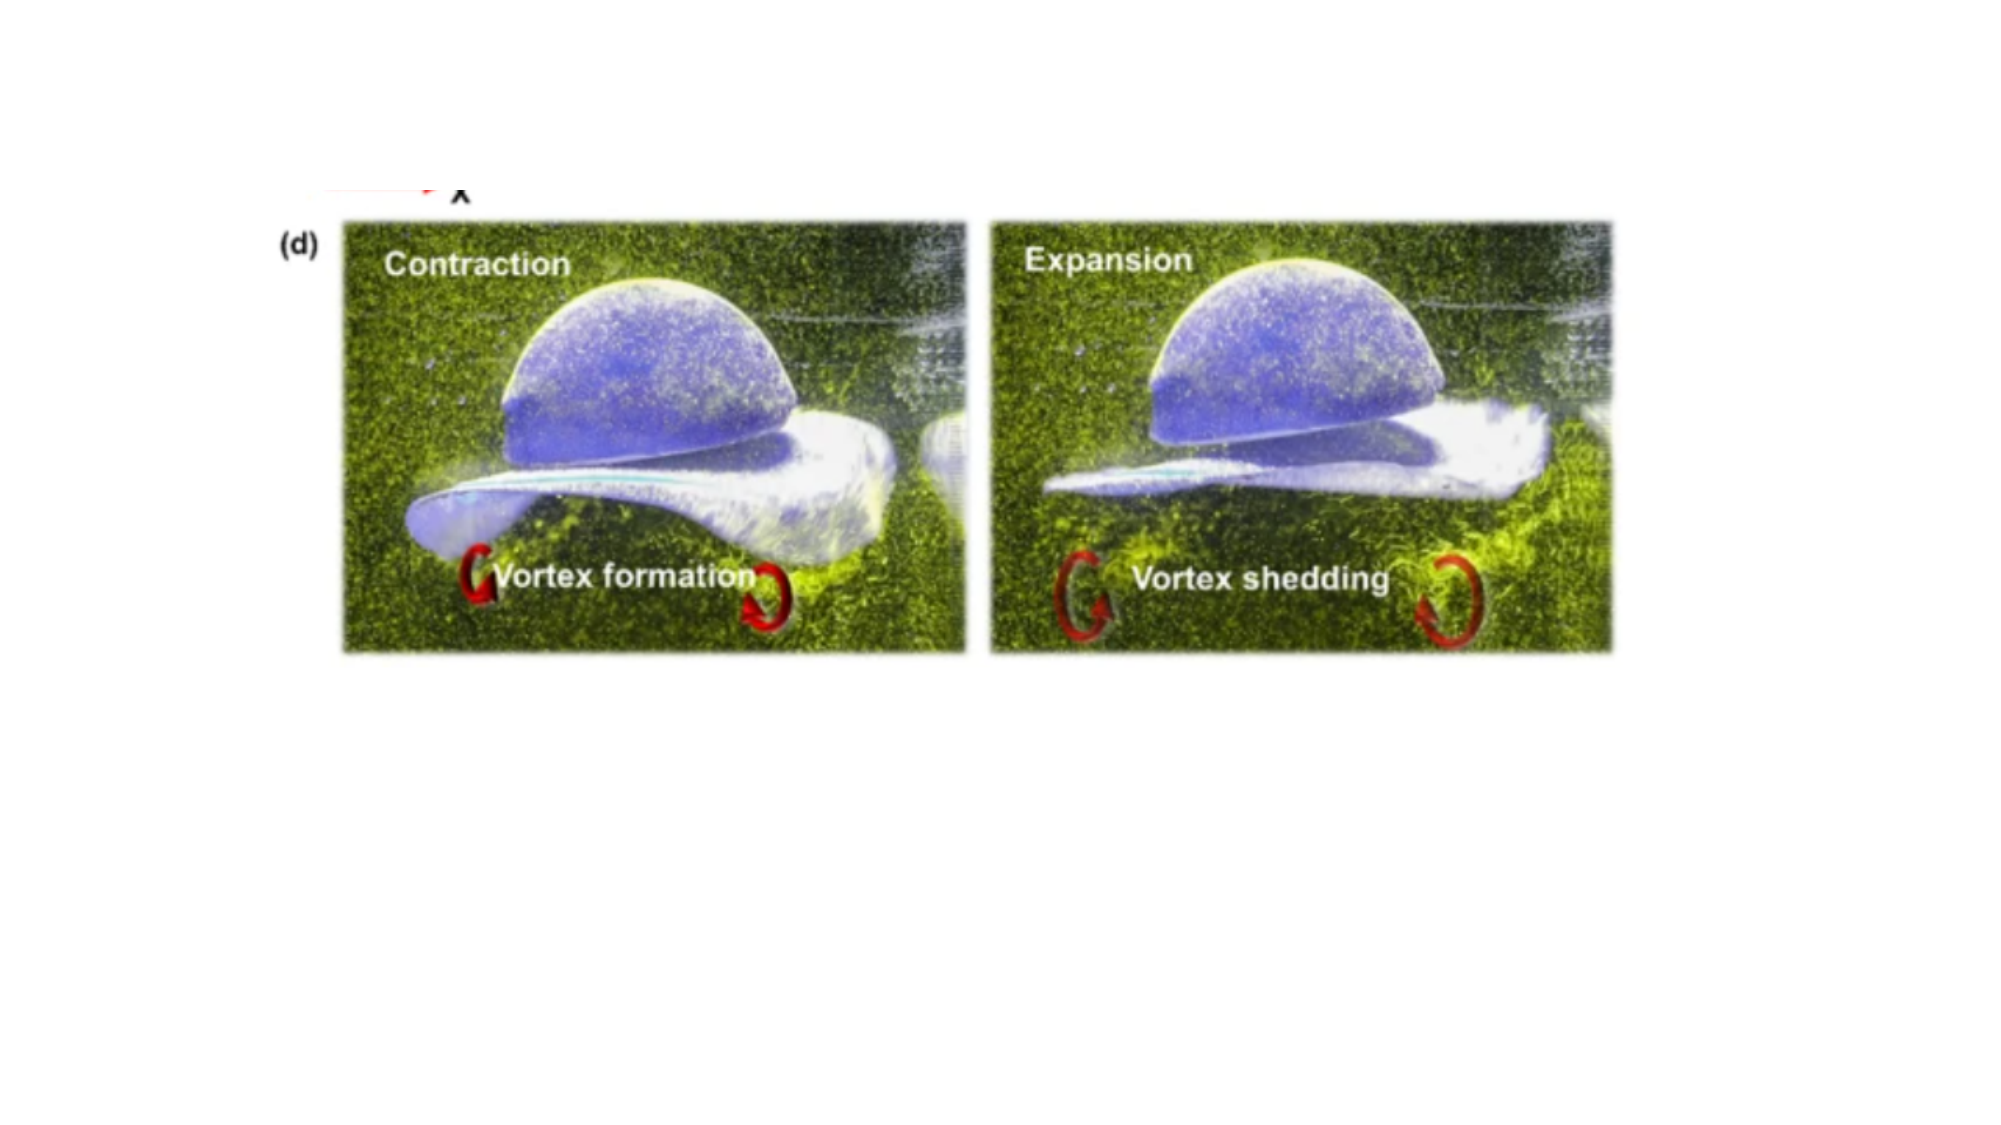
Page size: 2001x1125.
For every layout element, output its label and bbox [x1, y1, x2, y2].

picture [270, 189, 1672, 680]
